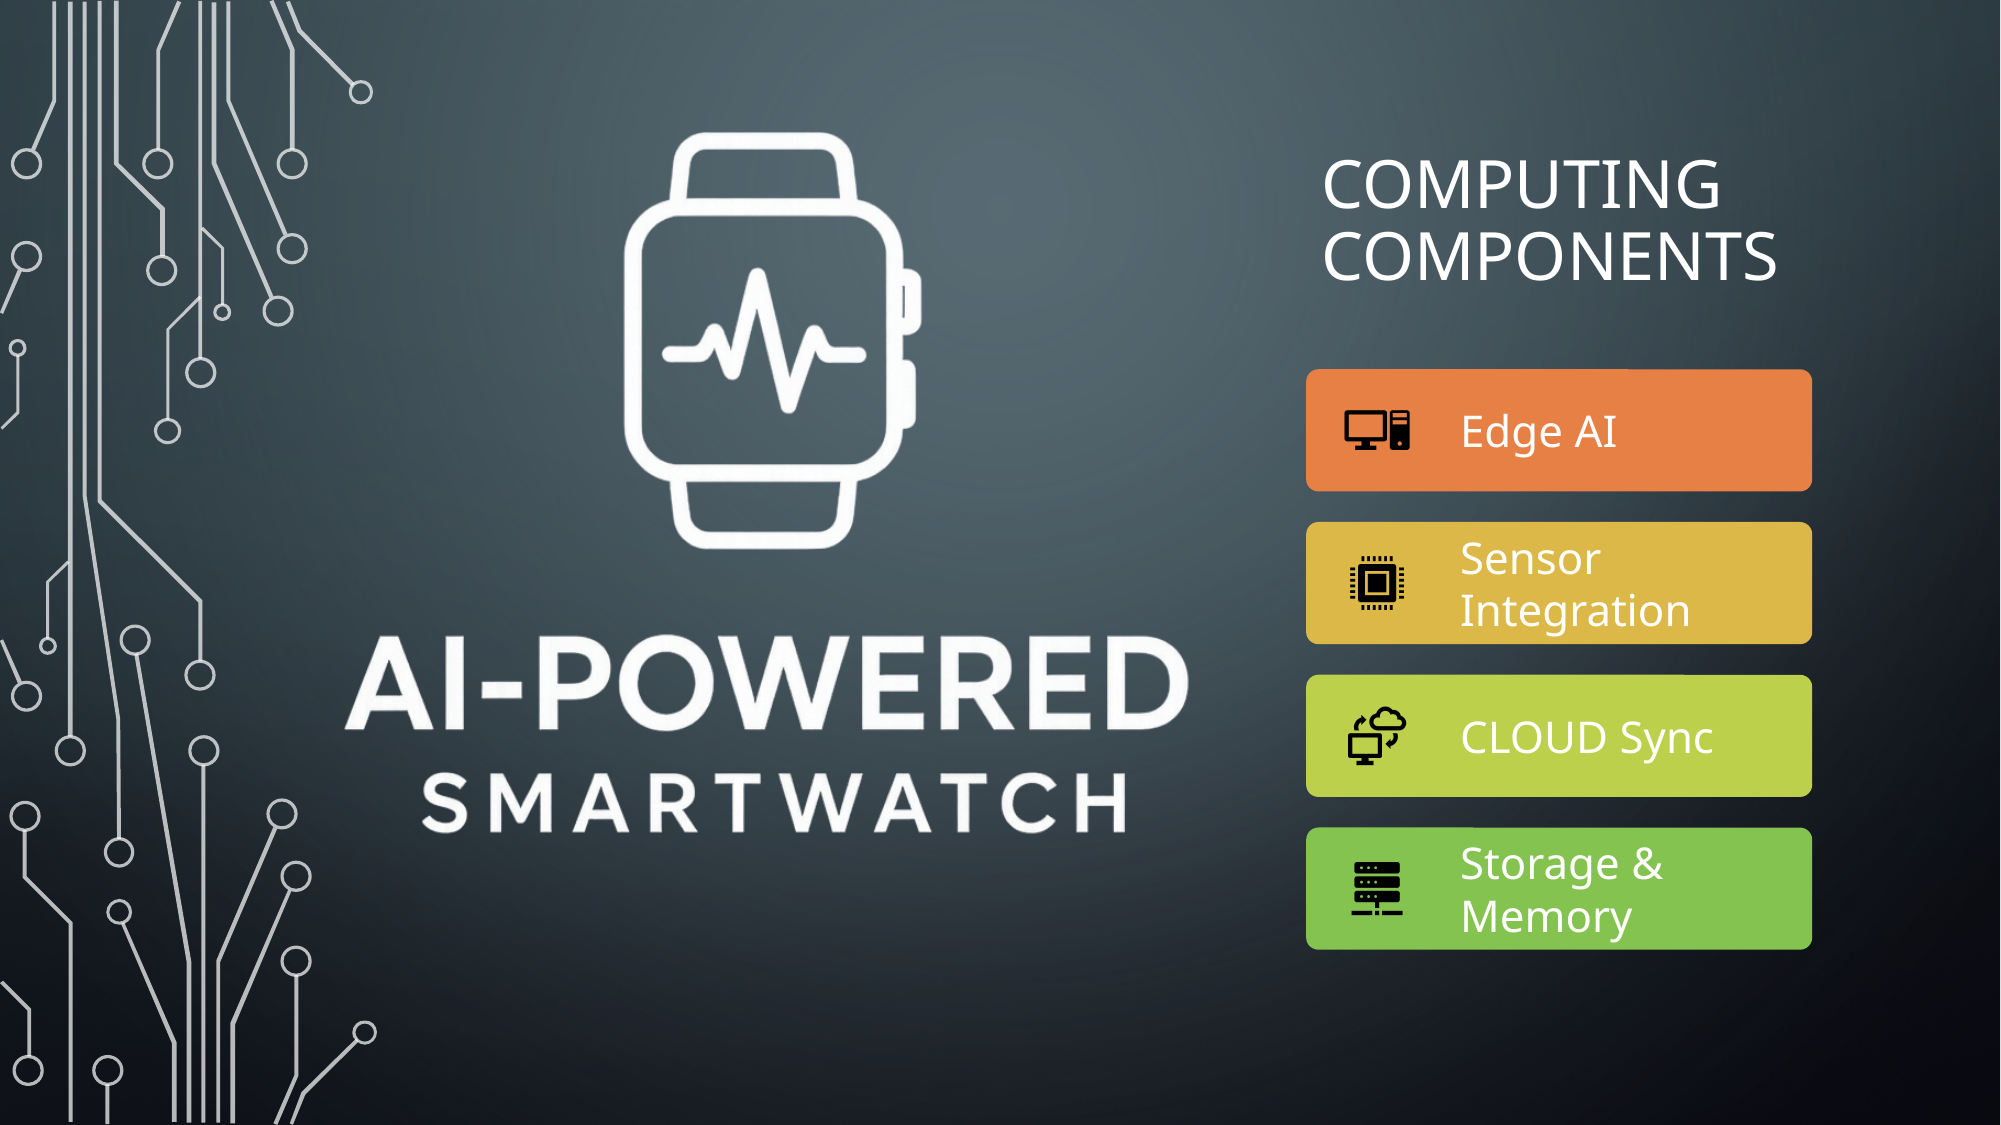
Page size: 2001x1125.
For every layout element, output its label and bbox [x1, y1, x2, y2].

text_box [379, 0, 2000, 1125]
list [1623, 368, 1813, 951]
picture [0, 0, 1623, 1059]
text_box [0, 1059, 379, 1125]
